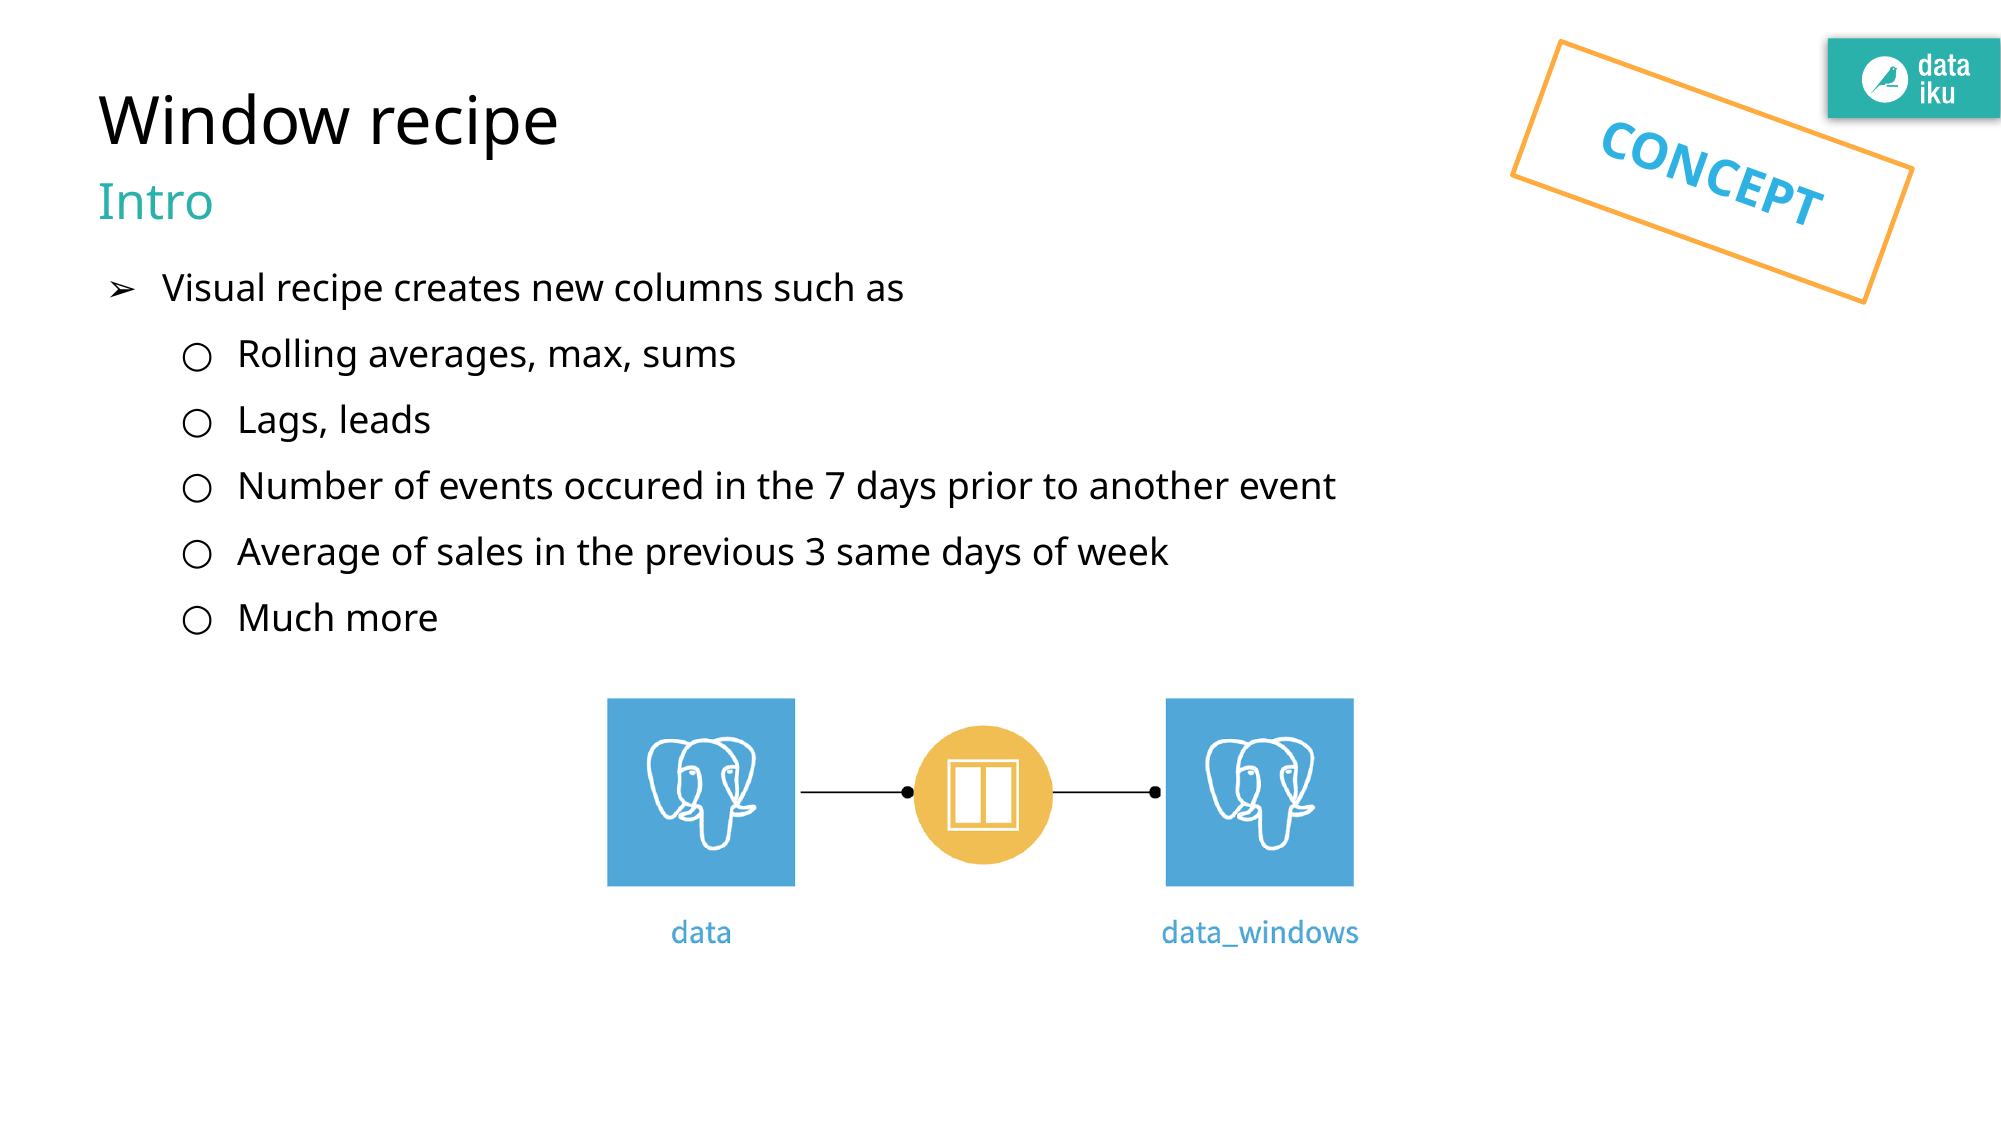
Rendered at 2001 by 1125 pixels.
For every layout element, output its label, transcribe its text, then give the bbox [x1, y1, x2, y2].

title Window recipe [78, 78, 1547, 149]
text_box CONCEPT [1521, 41, 1859, 149]
title Window recipe [1665, 78, 1922, 149]
text_box CONCEPT [1724, 252, 1883, 303]
title Intro [78, 149, 1922, 252]
picture [603, 627, 1396, 1014]
text_box Visual recipe creates new columns such as Rolling averages, max, sums Lags, leads Number of events occured in the 7 days prior to another event Average of sales in the previous 3 same days of week Much more [72, 249, 1927, 924]
